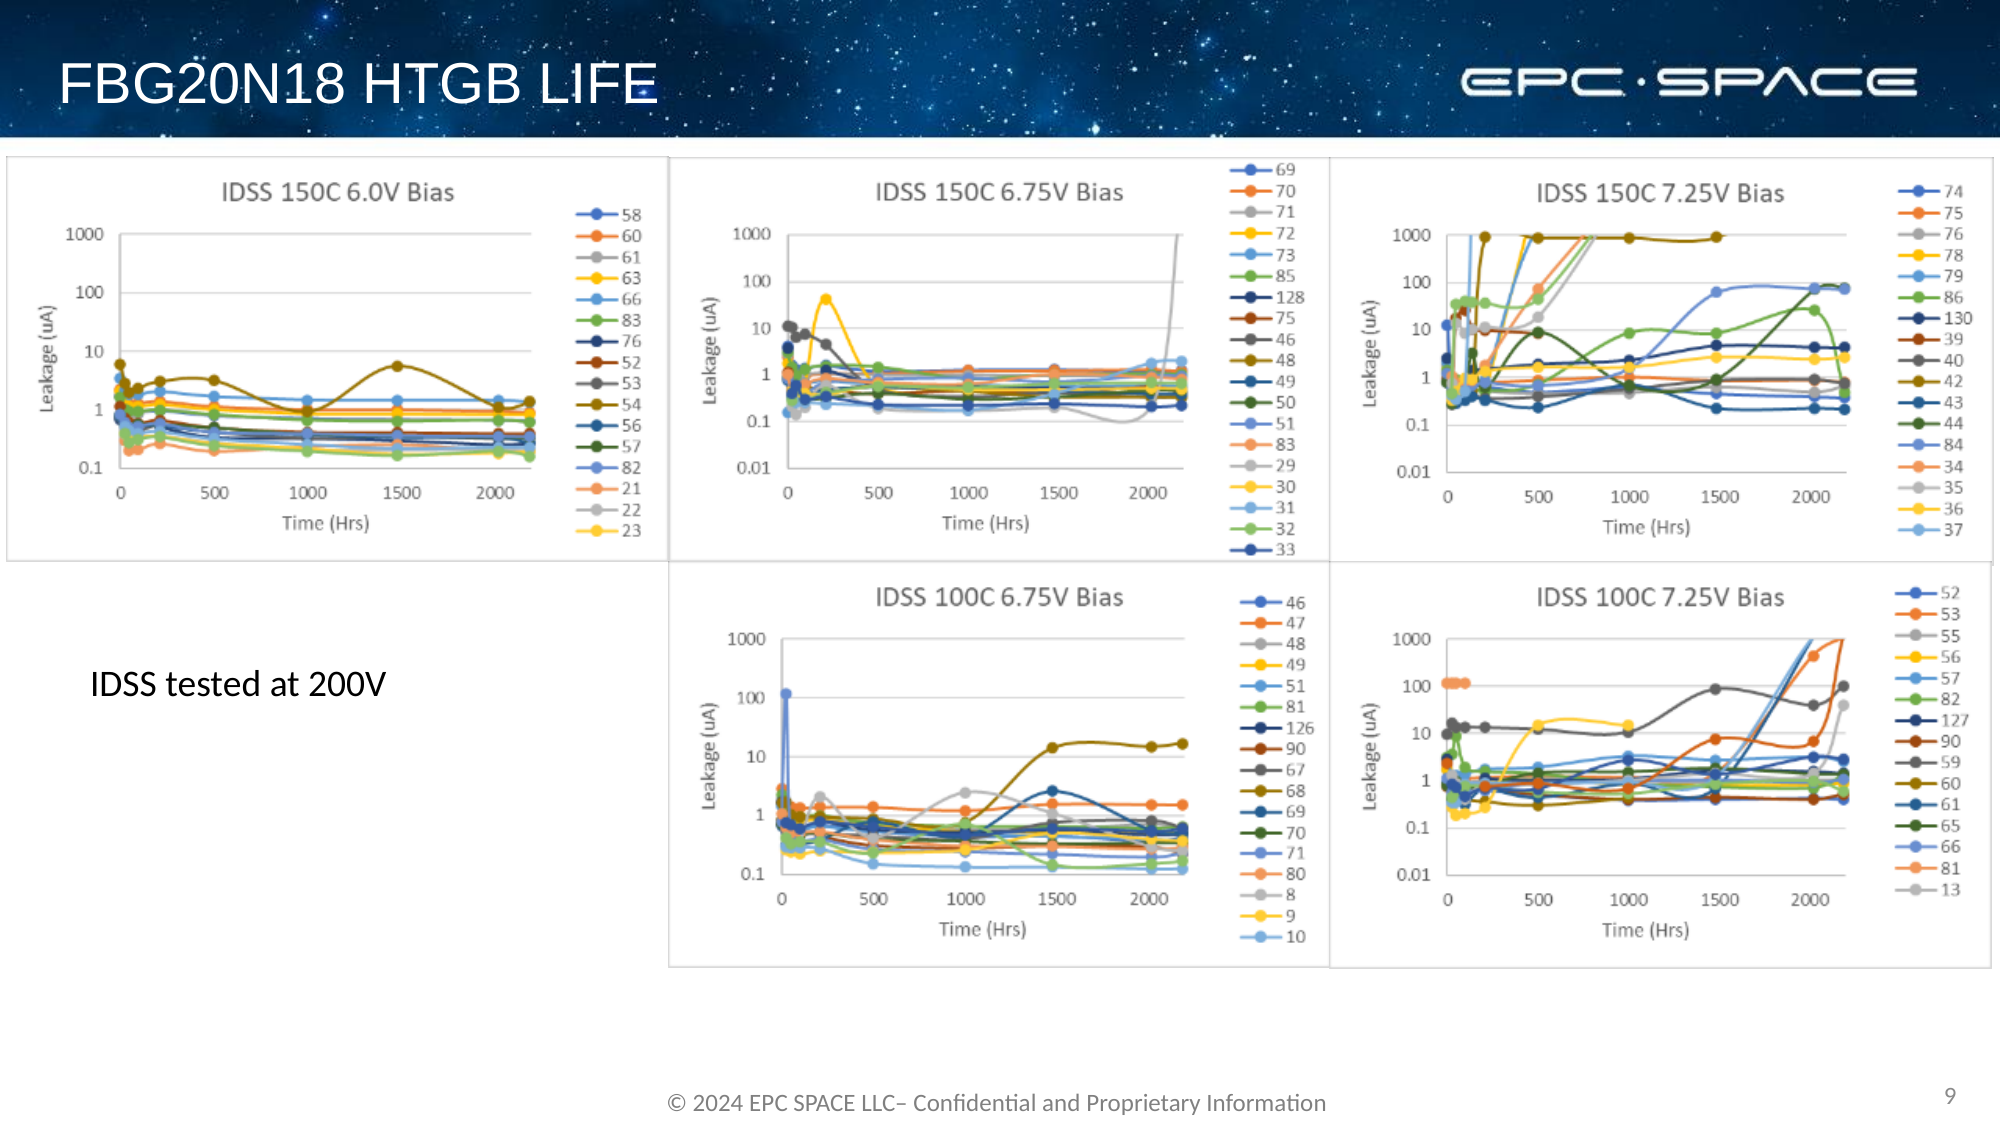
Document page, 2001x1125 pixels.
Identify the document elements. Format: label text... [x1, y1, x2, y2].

slide_number 9 [1521, 1065, 1972, 1125]
text_box IDSS tested at 200V [75, 651, 402, 712]
text_box FBG20N18 HTGB LIFE [43, 45, 1853, 124]
picture [0, 0, 2000, 1125]
